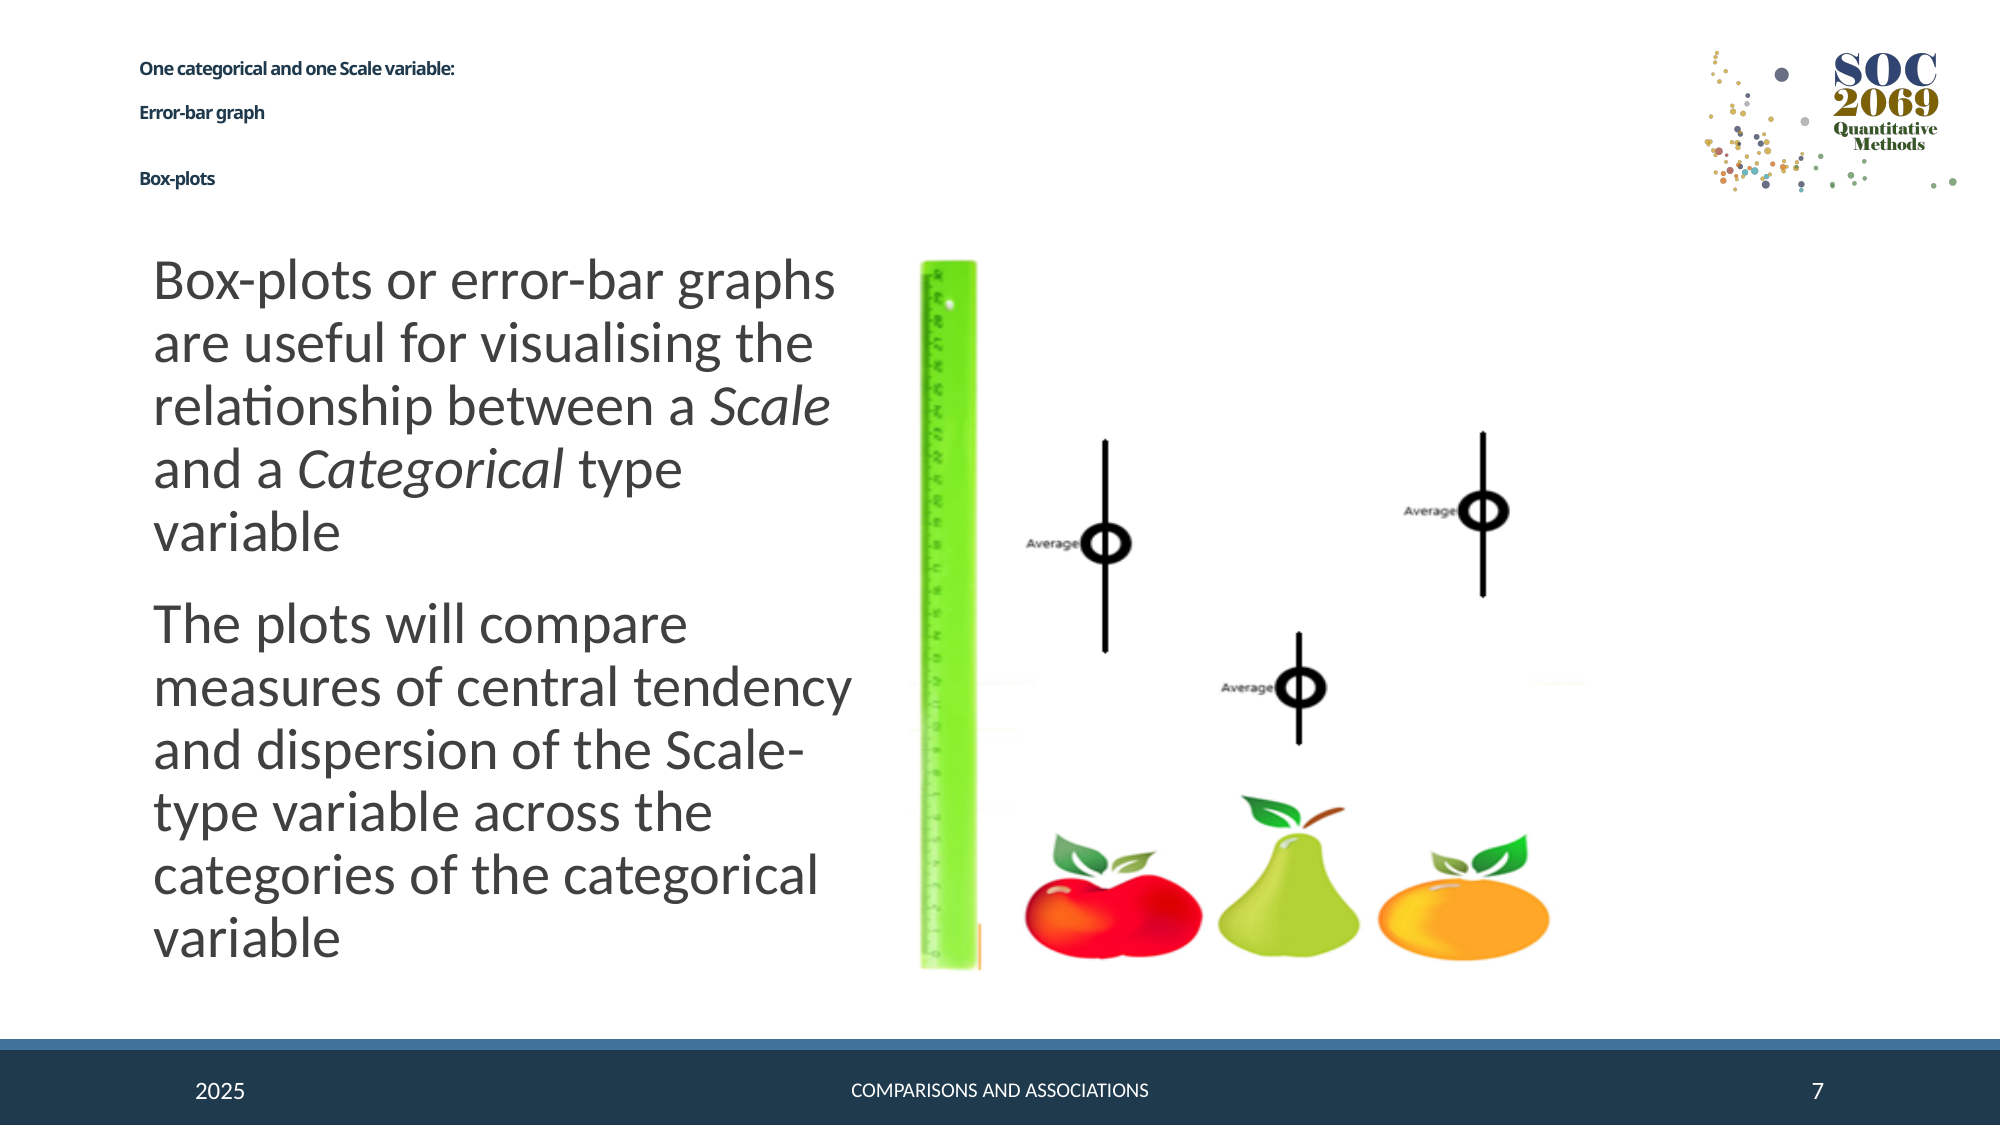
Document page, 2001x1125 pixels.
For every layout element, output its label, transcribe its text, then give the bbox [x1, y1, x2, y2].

picture [909, 246, 1601, 978]
text_box Box-plots or error-bar graphs are useful for visualising the relationship between a Scale and a Categorical type variable The plots will compare measures of central tendency and dispersion of the Scale-type variable across the categories of the categorical variable [124, 242, 898, 1011]
footer Comparisons and Associations [604, 1059, 1396, 1120]
slide_number 2025 [180, 1059, 586, 1120]
title One categorical and one Scale variable: Error-bar graph Box-plots [124, 47, 1696, 197]
slide_number 7 [1624, 1059, 1840, 1120]
picture [1695, 46, 1965, 197]
